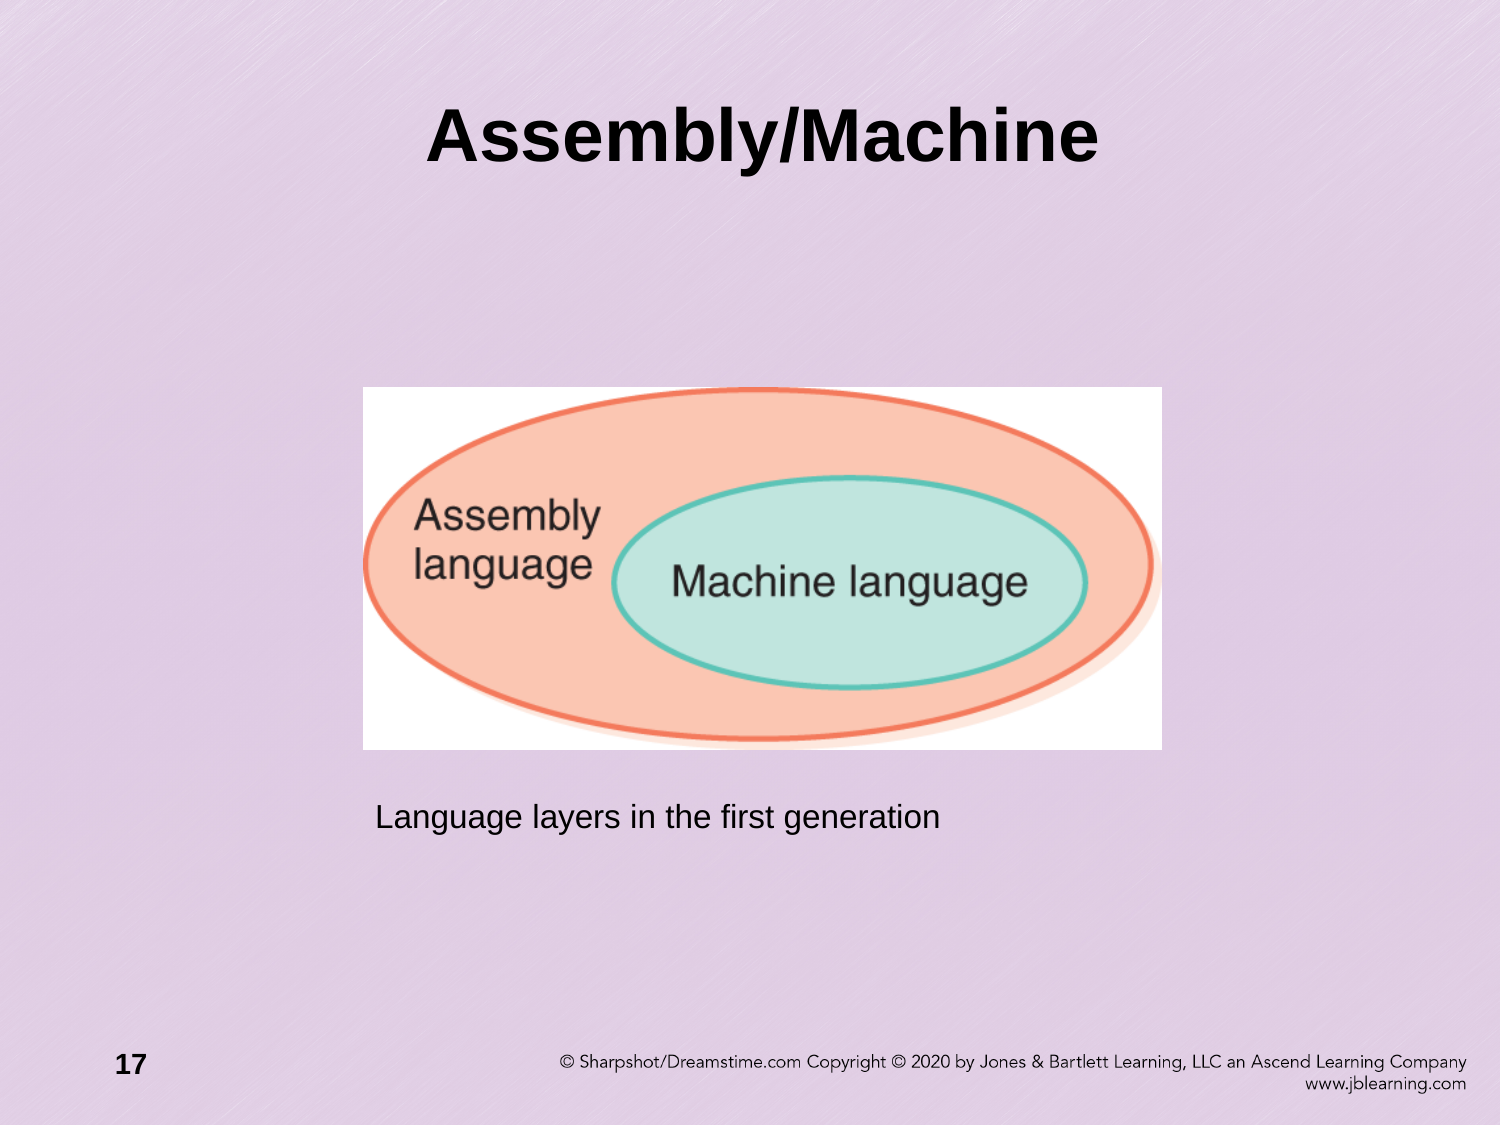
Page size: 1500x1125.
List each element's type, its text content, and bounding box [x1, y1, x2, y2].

slide_number 17 [87, 1037, 163, 1100]
title Assembly/Machine [87, 37, 1438, 225]
text_box Language layers in the first generation [360, 787, 963, 843]
picture [0, 0, 1500, 1125]
